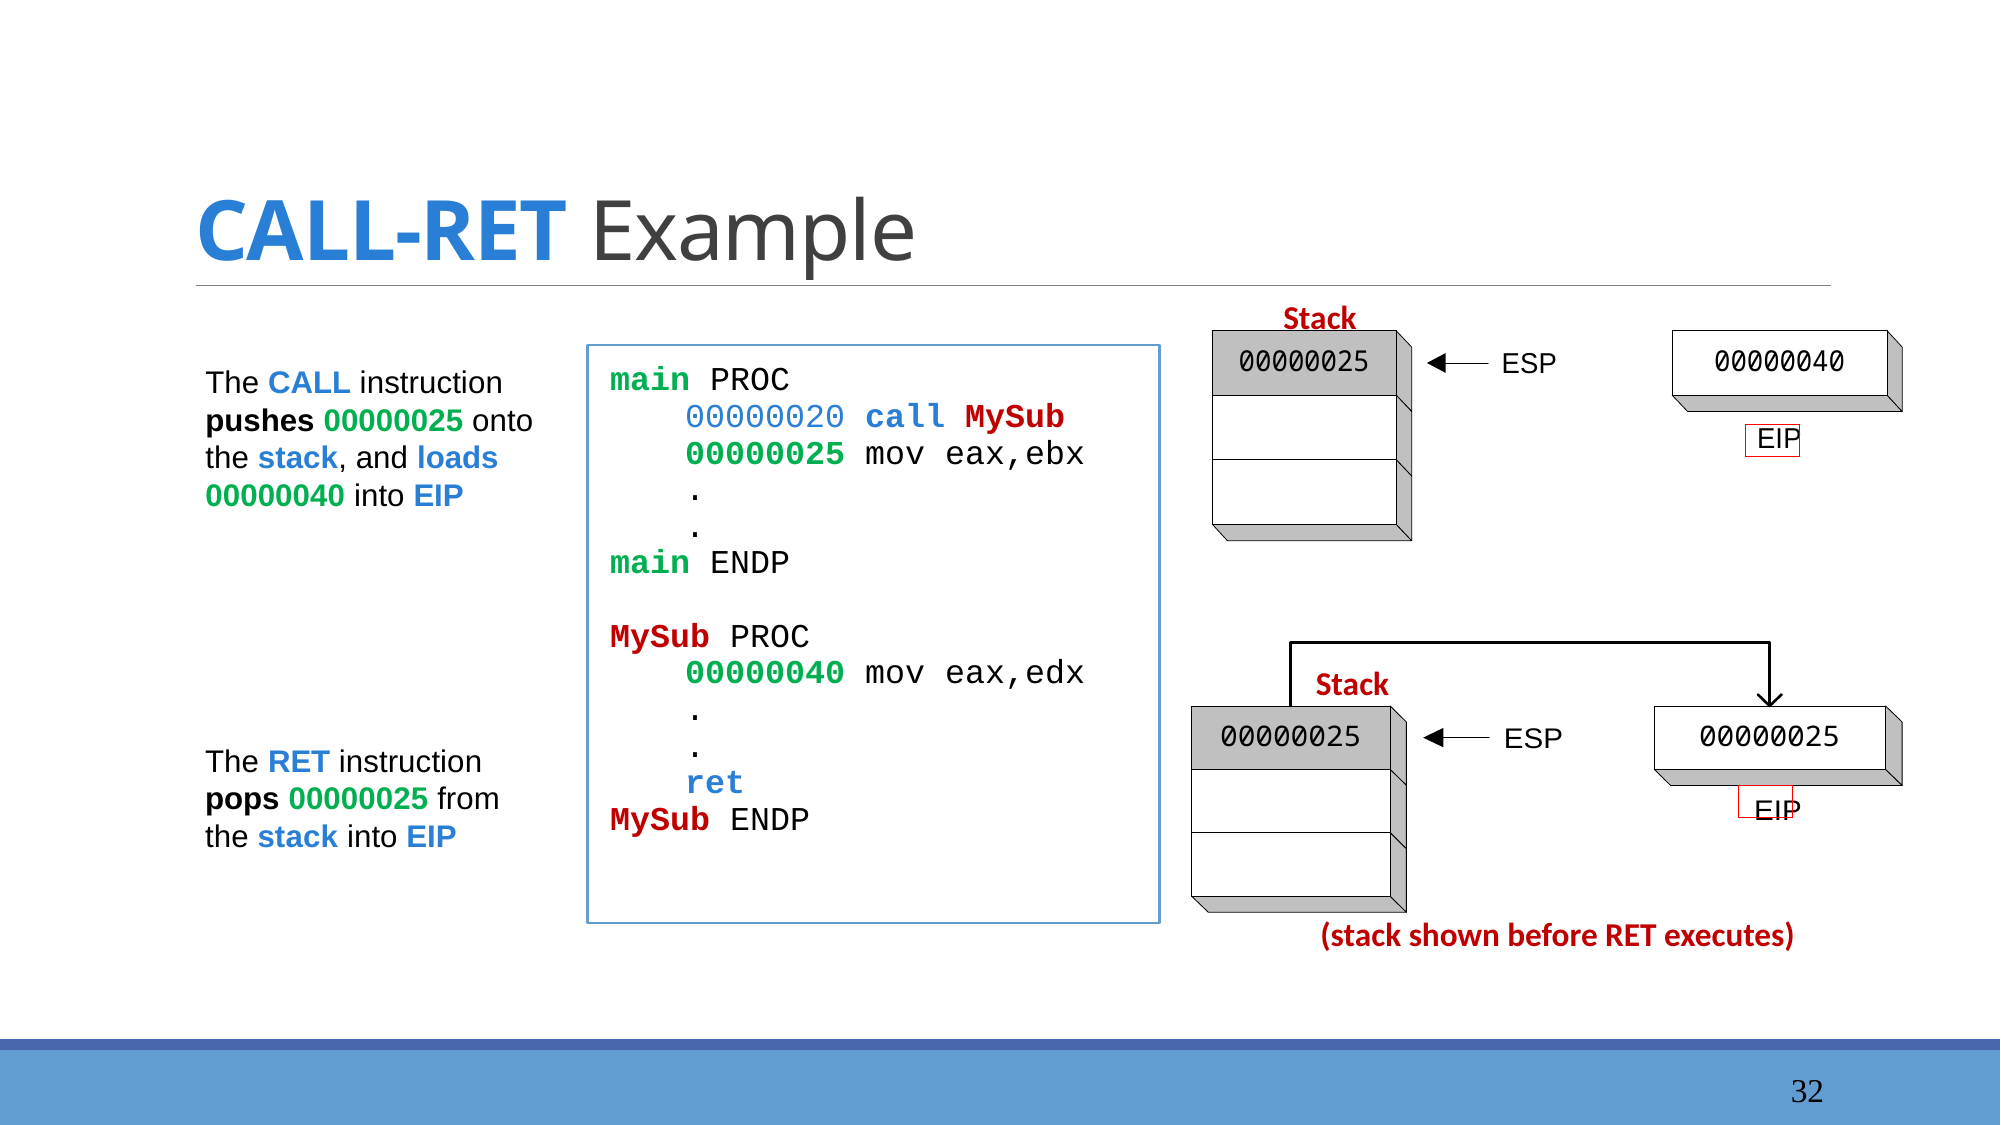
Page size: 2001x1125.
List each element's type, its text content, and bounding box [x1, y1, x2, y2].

title CALL-RET Example [180, 47, 1830, 285]
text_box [189, 622, 1908, 918]
text_box (stack shown before RET executes) [1157, 892, 1958, 973]
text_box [1207, 325, 1909, 546]
text_box main PROC 00000020 call MySub 00000025 mov eax,ebx . . main ENDP MySub PROC 00000040 mov eax,edx . . ret MySub ENDP [586, 344, 1161, 620]
slide_number 33 [1624, 1059, 1840, 1120]
text_box The CALL instruction pushes 00000025 onto the stack, and loads 00000040 into EIP [190, 340, 566, 535]
text_box Stack [1268, 289, 1372, 322]
